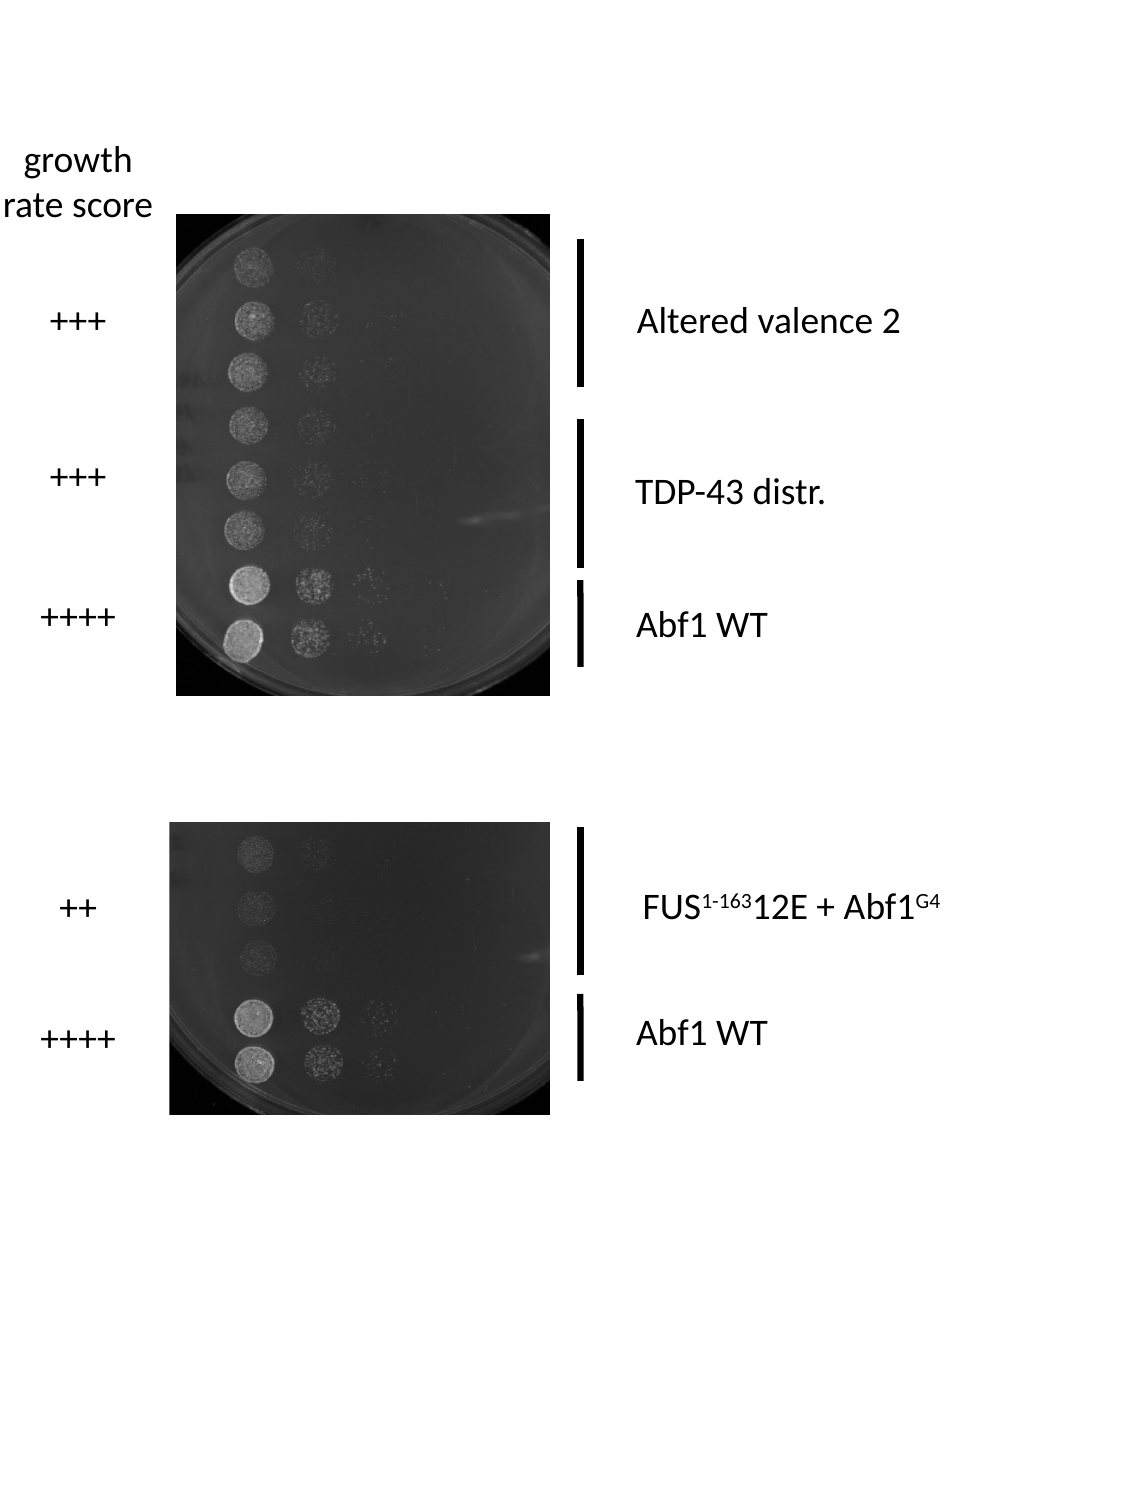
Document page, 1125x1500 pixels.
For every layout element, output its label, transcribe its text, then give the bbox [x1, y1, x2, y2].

text_box TDP-43 distr. [620, 460, 1048, 520]
text_box Altered valence 2 [622, 288, 917, 349]
text_box ++++ [15, 584, 142, 644]
text_box ++ [28, 875, 129, 935]
text_box +++ [34, 288, 122, 349]
text_box FUS1-16312E + Abf1G4 [627, 874, 956, 935]
text_box Abf1 WT [621, 593, 783, 653]
text_box growth rate score [0, 127, 176, 233]
picture [169, 822, 550, 1115]
picture [176, 214, 550, 696]
text_box ++++ [25, 1006, 131, 1067]
text_box Abf1 WT [621, 1000, 783, 1061]
text_box +++ [8, 444, 148, 505]
